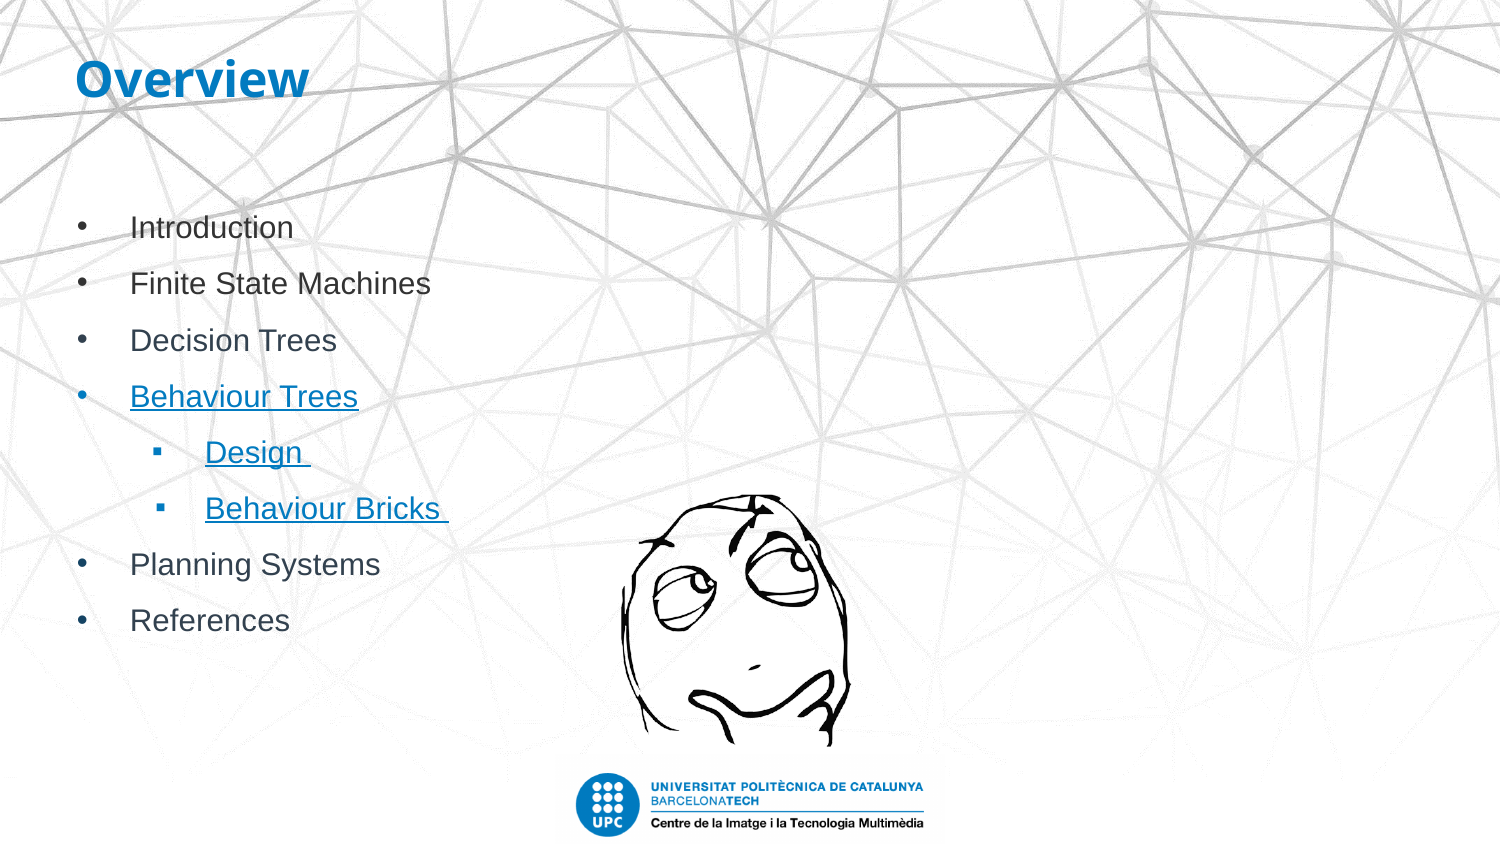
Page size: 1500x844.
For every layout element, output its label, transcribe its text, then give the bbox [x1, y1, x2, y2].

list Introduction Finite State Machines Decision Trees Behaviour Trees Design Behaviour Bricks Planning Systems References [55, 188, 1409, 755]
list Overview [74, 47, 1428, 131]
picture [0, 0, 1500, 844]
